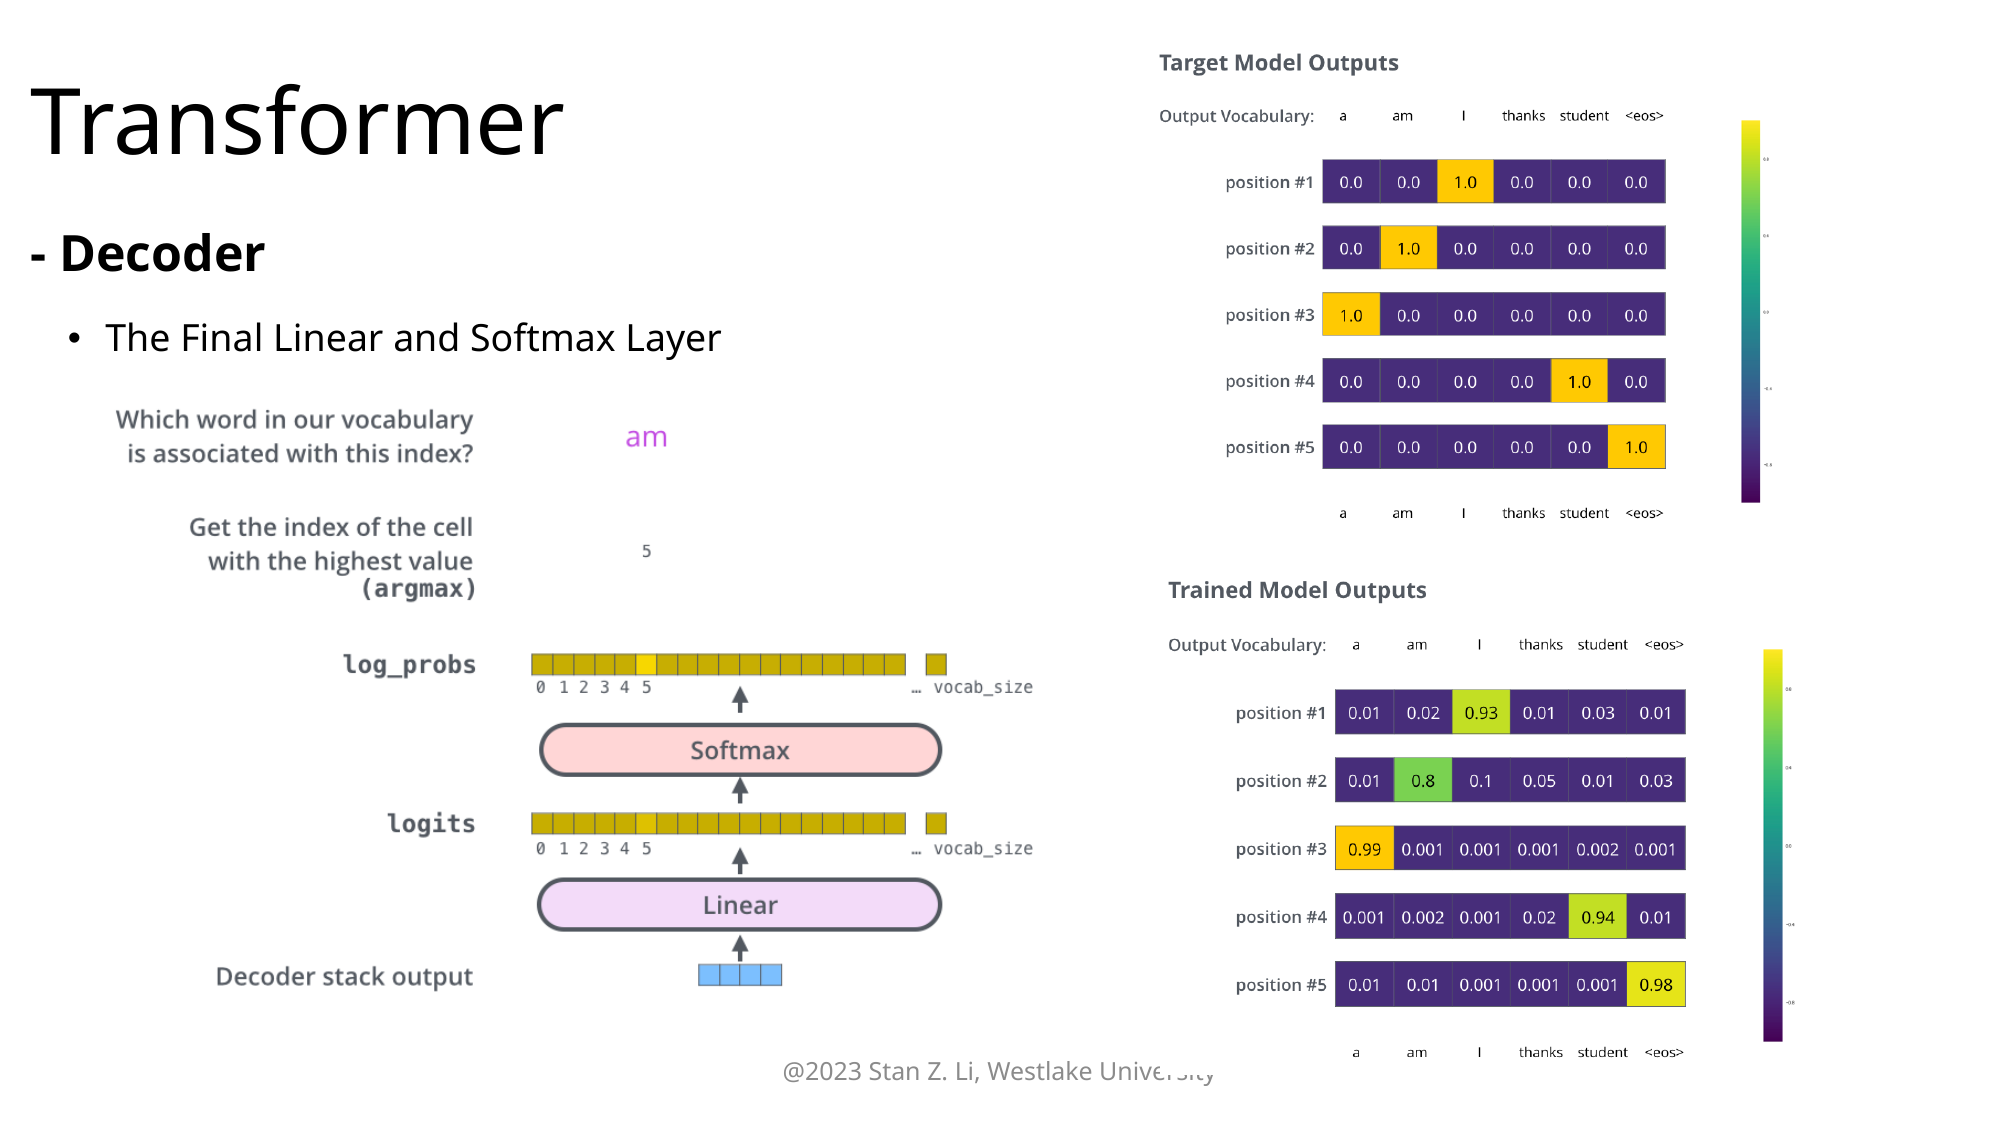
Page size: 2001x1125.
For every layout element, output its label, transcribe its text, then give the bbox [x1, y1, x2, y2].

text_box The Final Linear and Softmax Layer [52, 312, 1367, 1026]
text_box - Decoder [15, 214, 1037, 290]
picture [1152, 45, 1784, 536]
picture [1159, 572, 1807, 1075]
text_box Transformer [15, 15, 1741, 234]
footer @2023 Stan Z. Li, Westlake University [662, 1042, 1338, 1103]
picture [105, 399, 1065, 1019]
